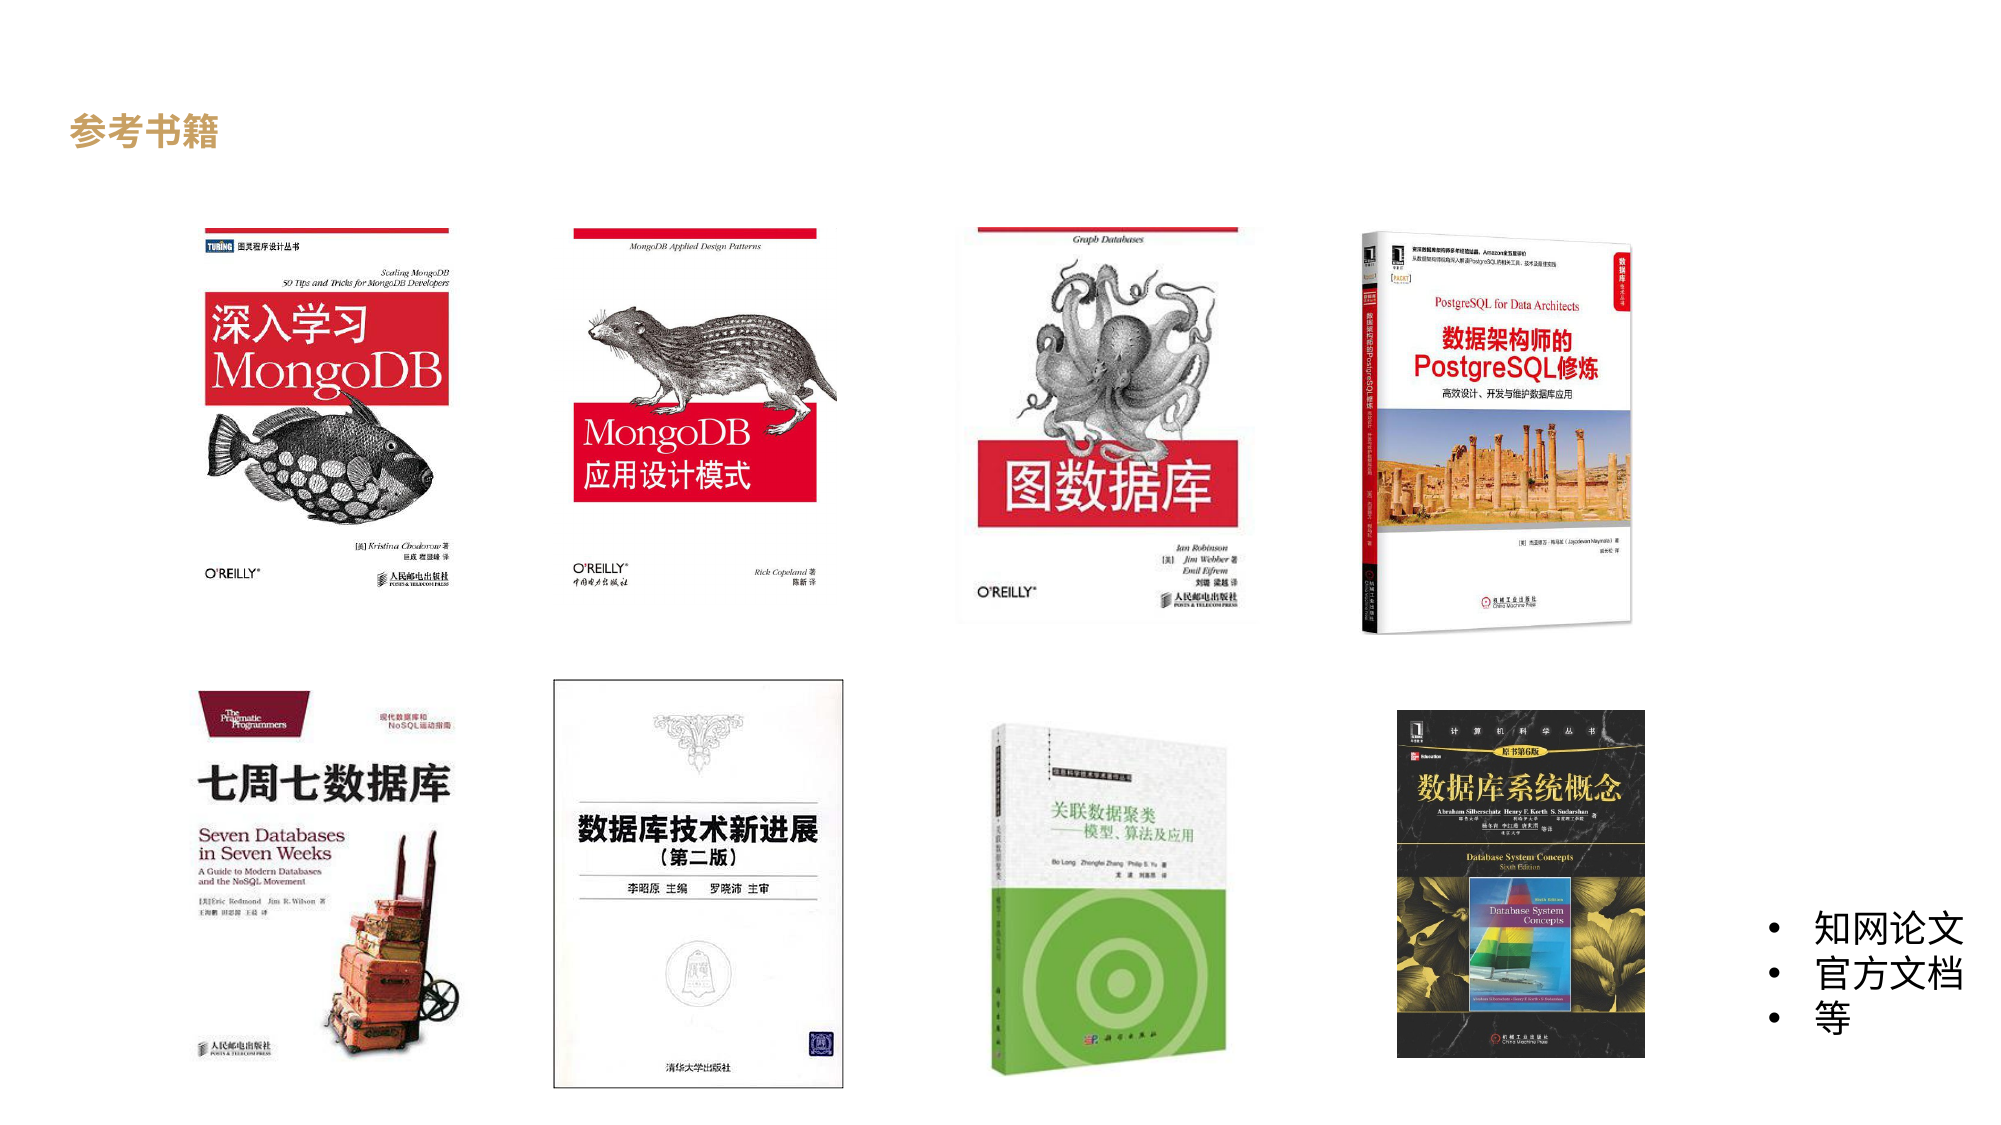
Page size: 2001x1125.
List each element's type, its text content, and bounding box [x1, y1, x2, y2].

text_box 知网论文 官方文档 等 [1753, 897, 1983, 1093]
picture [1359, 228, 1633, 635]
picture [172, 690, 482, 1078]
picture [930, 721, 1287, 1078]
picture [553, 228, 837, 605]
picture [553, 679, 844, 1089]
picture [185, 228, 468, 601]
picture [1397, 710, 1645, 1058]
picture [910, 227, 1307, 624]
text_box 参考书籍 [55, 94, 1963, 161]
